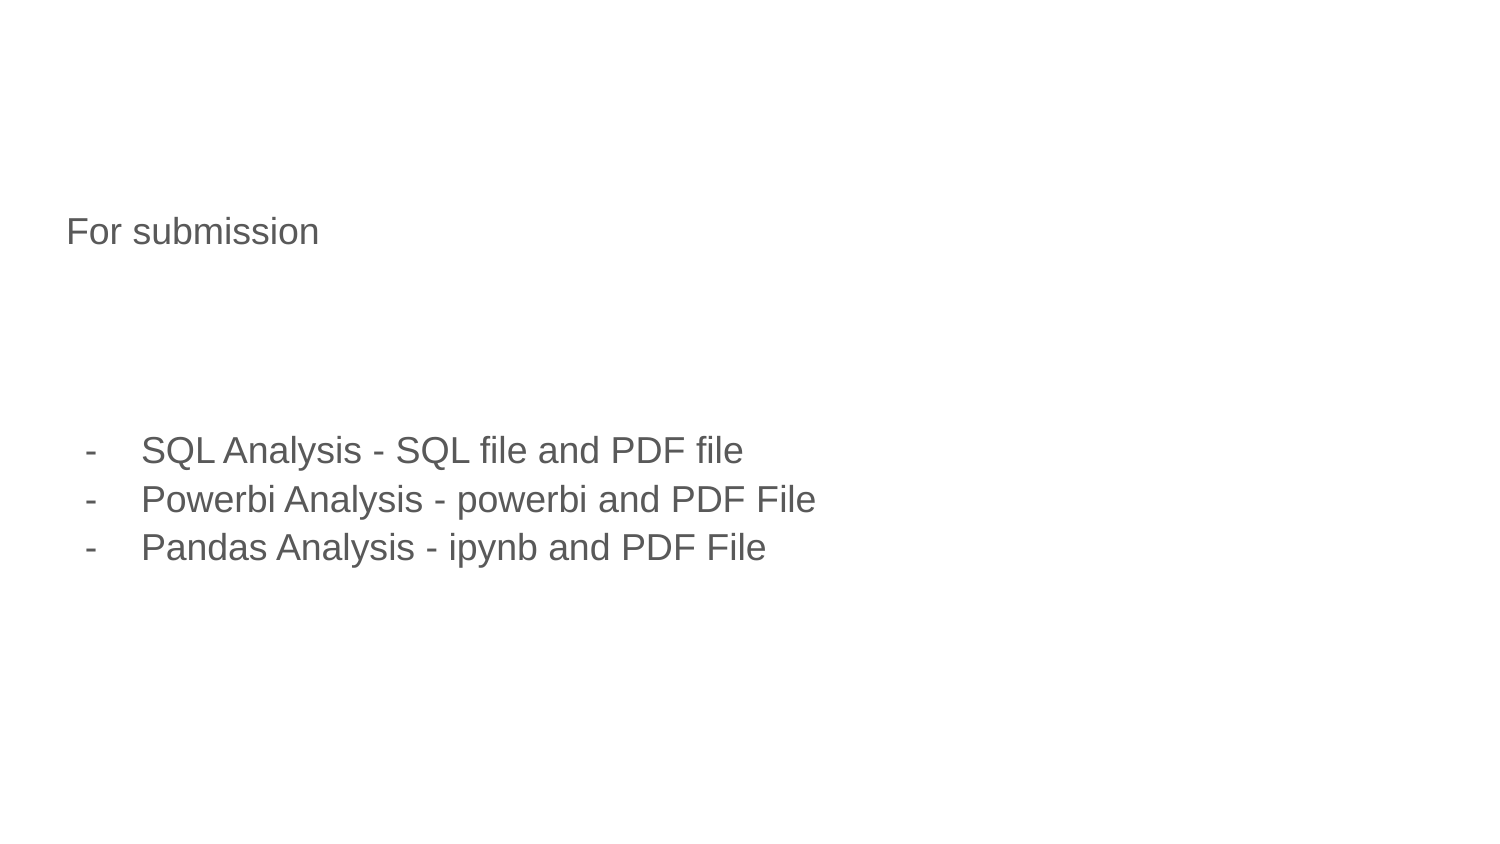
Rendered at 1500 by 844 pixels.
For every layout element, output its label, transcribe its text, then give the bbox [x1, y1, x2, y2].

list For submission SQL Analysis - SQL file and PDF file Powerbi Analysis - powerbi and PDF File Pandas Analysis - ipynb and PDF File [51, 189, 1449, 750]
